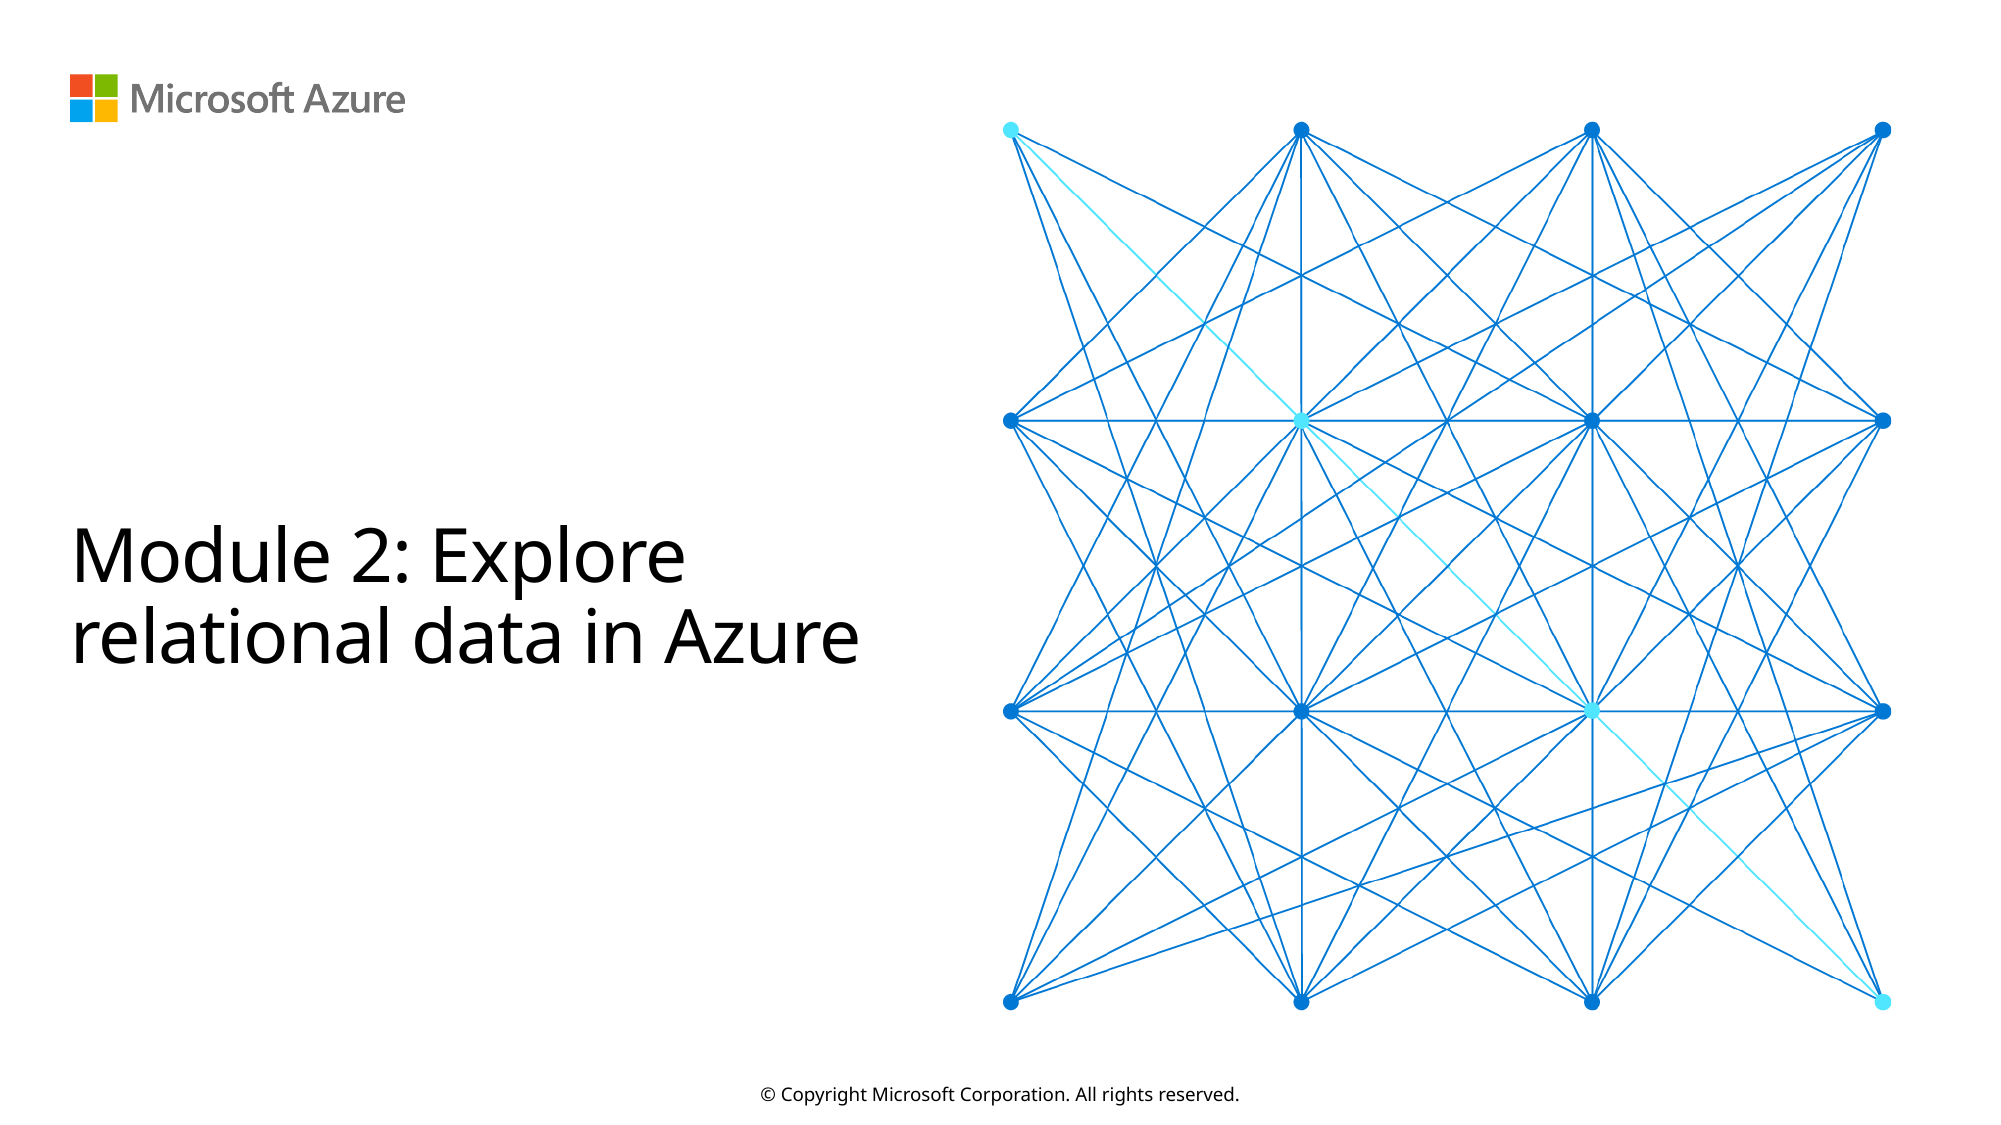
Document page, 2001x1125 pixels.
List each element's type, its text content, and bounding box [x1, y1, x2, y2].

picture [22, 26, 455, 170]
picture [960, 0, 1941, 1125]
title Module 2: Explore relational data in Azure [70, 415, 961, 710]
